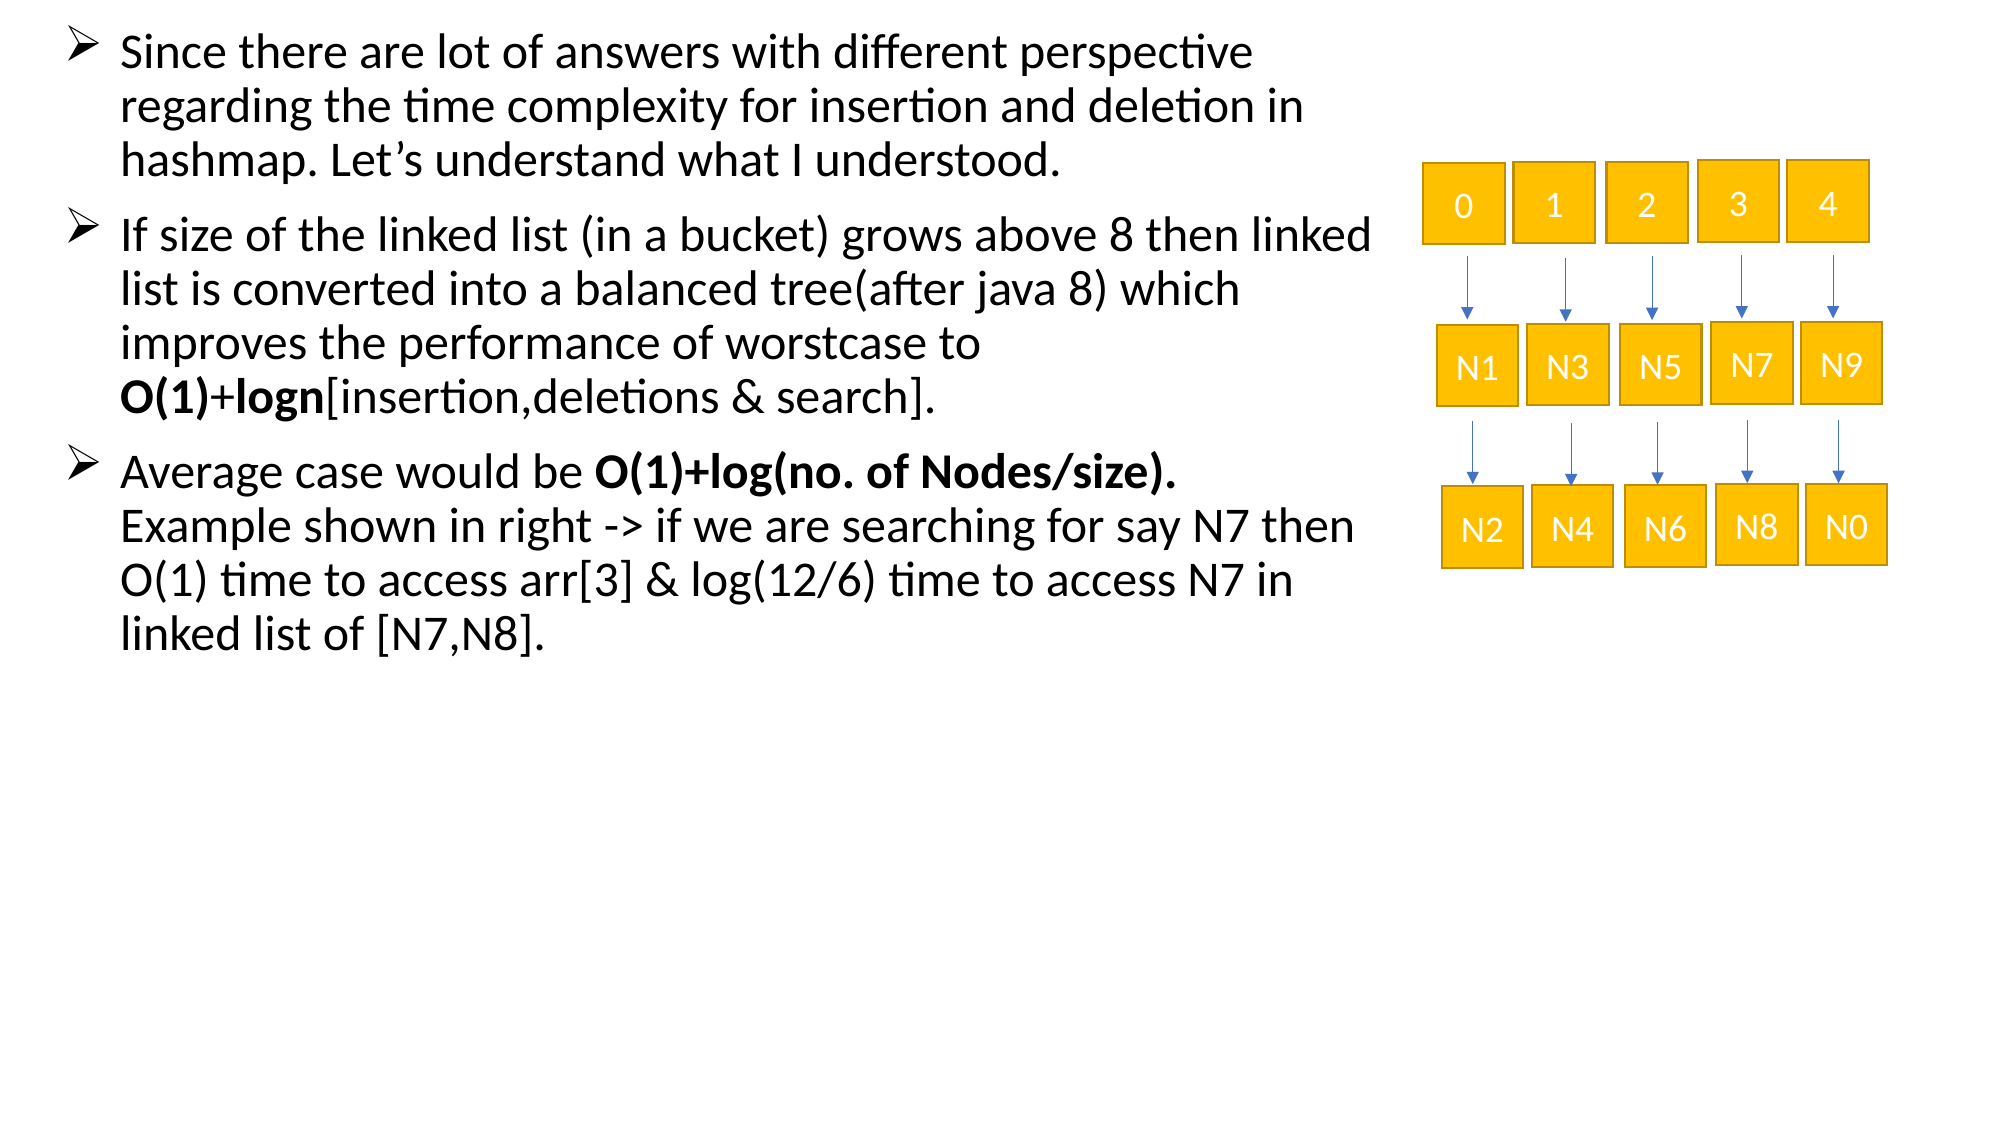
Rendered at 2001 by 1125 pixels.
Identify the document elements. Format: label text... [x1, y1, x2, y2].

text_box N0 [1805, 483, 1888, 566]
text_box 4 [1786, 159, 1870, 243]
text_box 3 [1697, 159, 1780, 243]
text_box N7 [1710, 321, 1794, 405]
text_box N1 [1436, 324, 1519, 407]
text_box N5 [1619, 323, 1703, 406]
text_box 1 [1512, 161, 1596, 244]
text_box 0 [1422, 162, 1506, 245]
text_box N3 [1526, 323, 1610, 406]
text_box Since there are lot of answers with different perspective regarding the time complexity for insertion and deletion in hashmap. Let’s understand what I understood. If size of the linked list (in a bucket) grows above 8 then linked list is converted into a balanced tree(after java 8) which improves the performance of worstcase to O(1)+logn[insertion,deletions & search]. Average case would be O(1)+log(no. of Nodes/size). Example shown in right -> if we are searching for say N7 then O(1) time to access arr[3] & log(12/6) time to access N7 in linked list of [N7,N8]. [49, 17, 1414, 1093]
text_box N8 [1715, 483, 1799, 566]
text_box N9 [1800, 321, 1883, 405]
text_box N2 [1441, 485, 1524, 569]
text_box N4 [1531, 484, 1614, 568]
text_box N6 [1624, 484, 1707, 568]
text_box 2 [1605, 161, 1689, 244]
